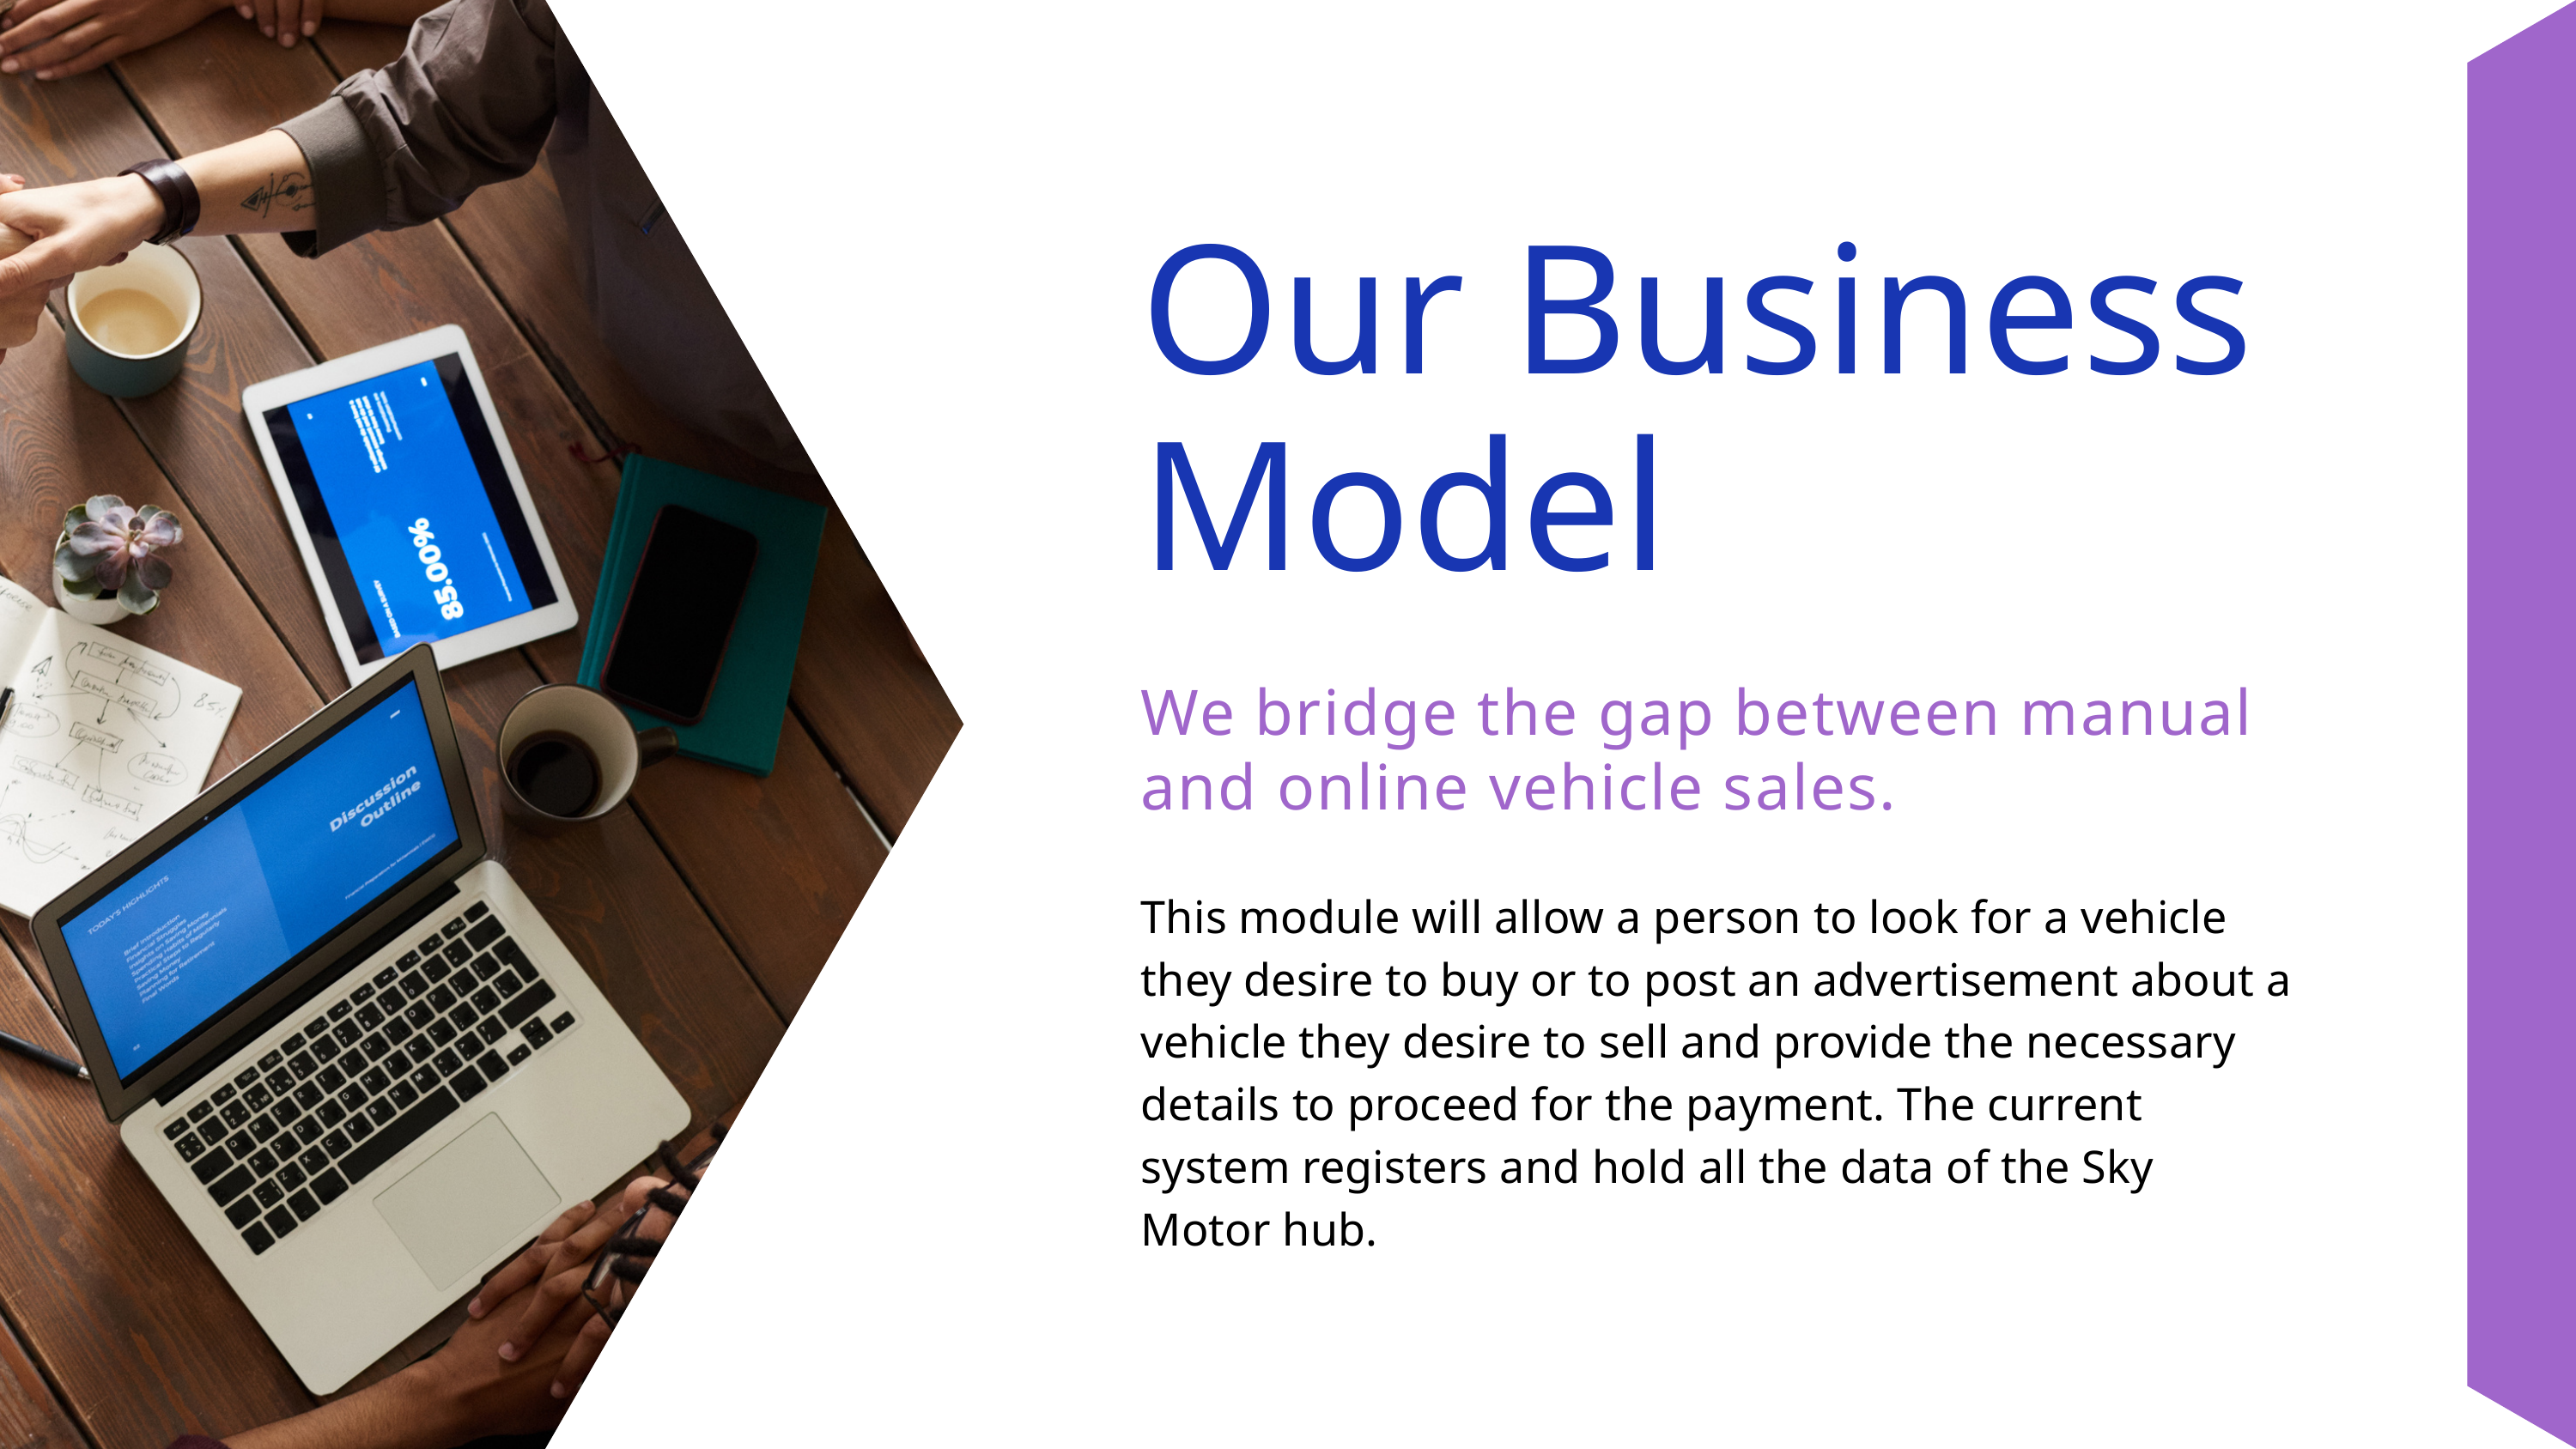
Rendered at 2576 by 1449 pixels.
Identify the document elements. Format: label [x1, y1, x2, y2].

text_box [1140, 202, 2295, 1246]
text_box [0, 0, 964, 1449]
text_box [1851, 615, 2576, 834]
